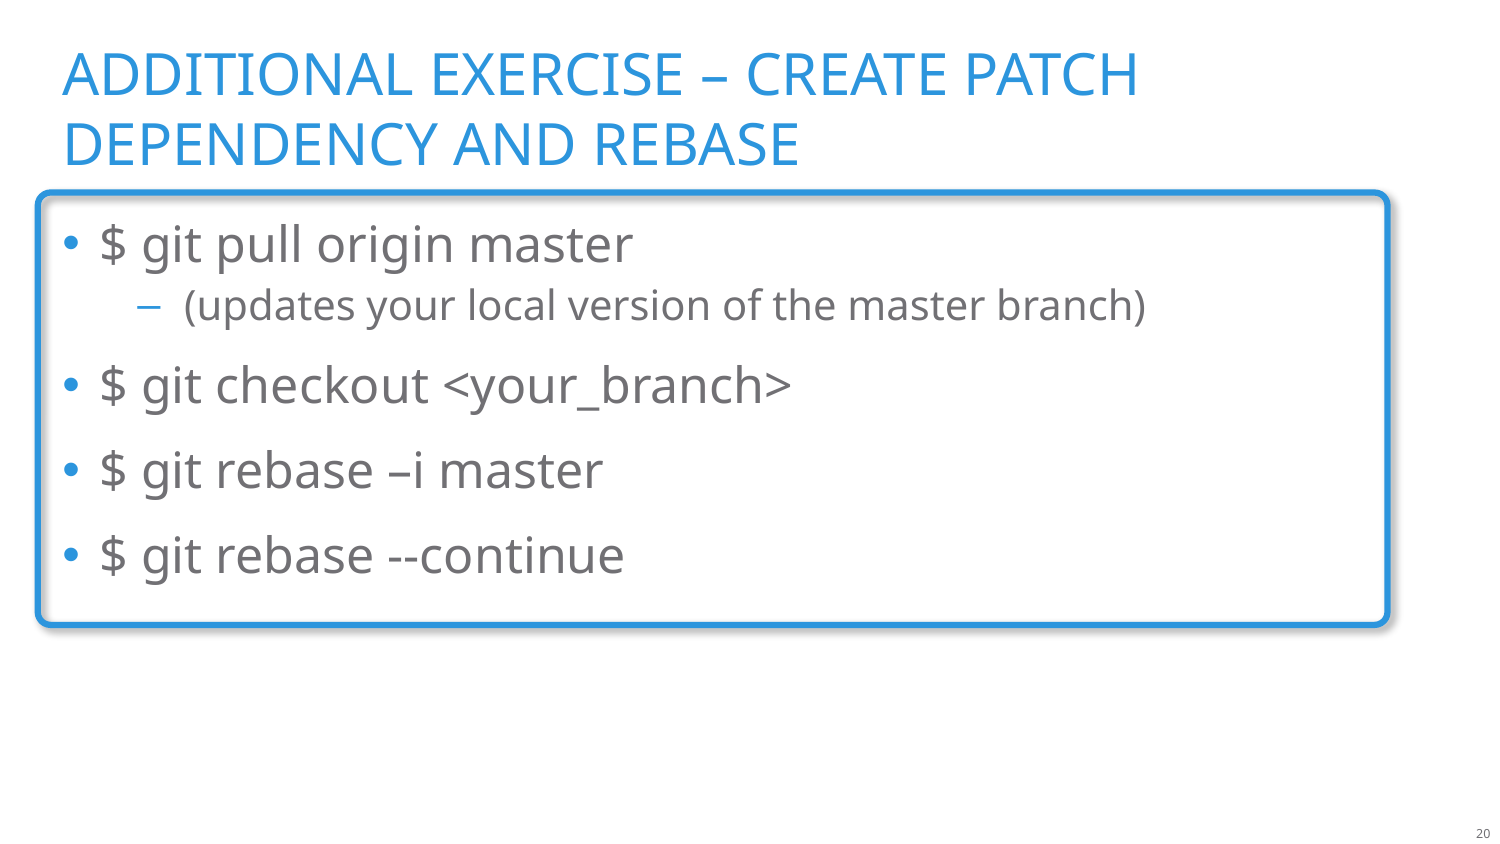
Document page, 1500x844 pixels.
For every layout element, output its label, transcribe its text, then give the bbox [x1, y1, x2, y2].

text_box [36, 191, 1389, 626]
title Additional exercise – Create Patch dependency and rebase [62, 37, 1450, 108]
list $ git pull origin master (updates your local version of the master branch) $ git checkout <your_branch> $ git rebase –i master $ git rebase --continue [62, 212, 1450, 744]
